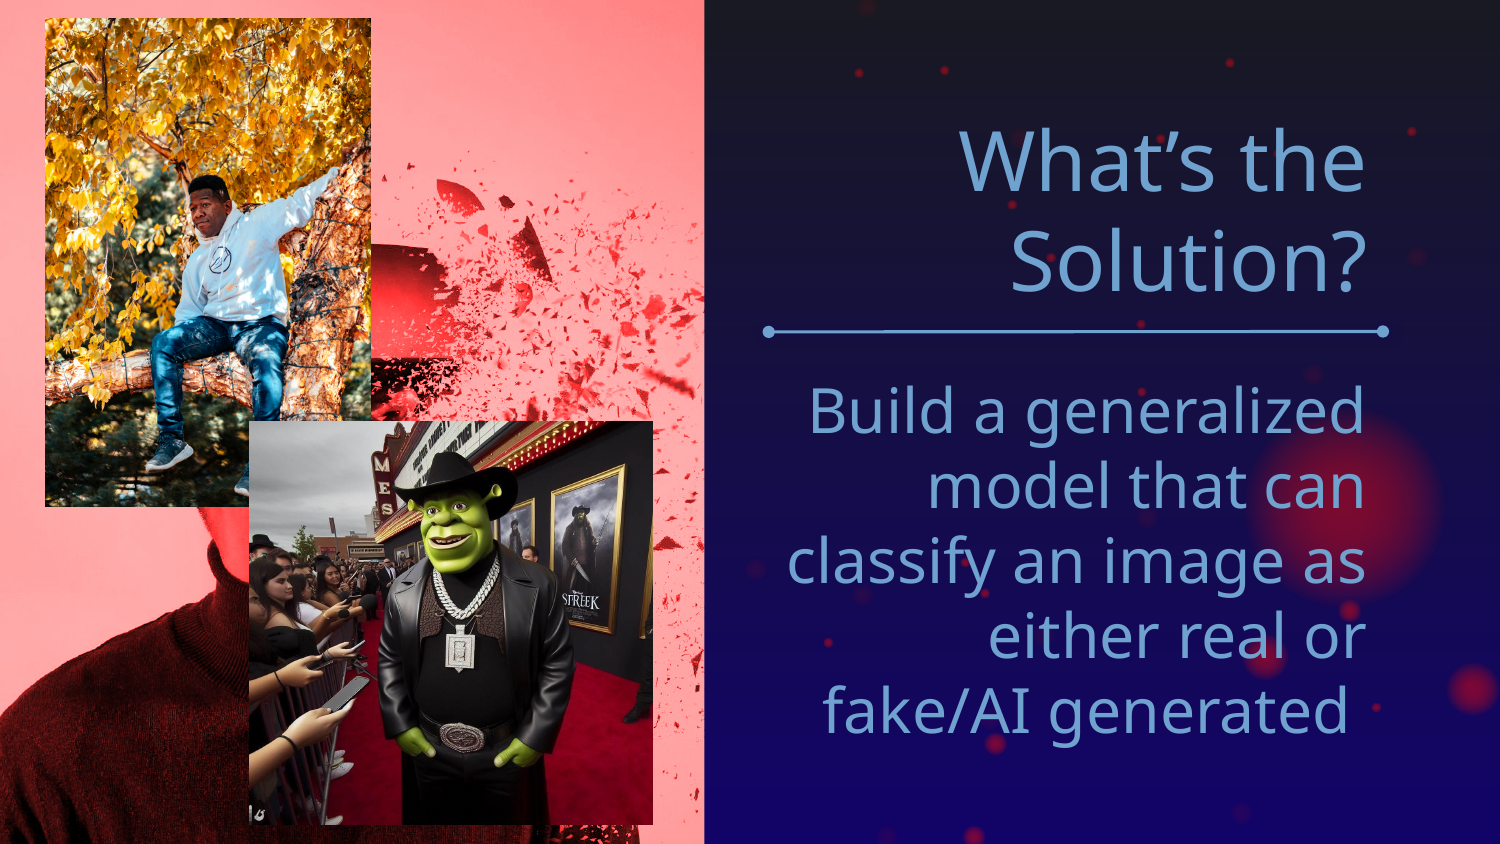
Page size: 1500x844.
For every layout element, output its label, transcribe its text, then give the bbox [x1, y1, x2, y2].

picture [0, 0, 1500, 844]
subtitle Build a generalized model that can classify an image as either real or fake/AI generated [754, 355, 1383, 817]
title What’s the Solution? [754, 215, 1383, 324]
